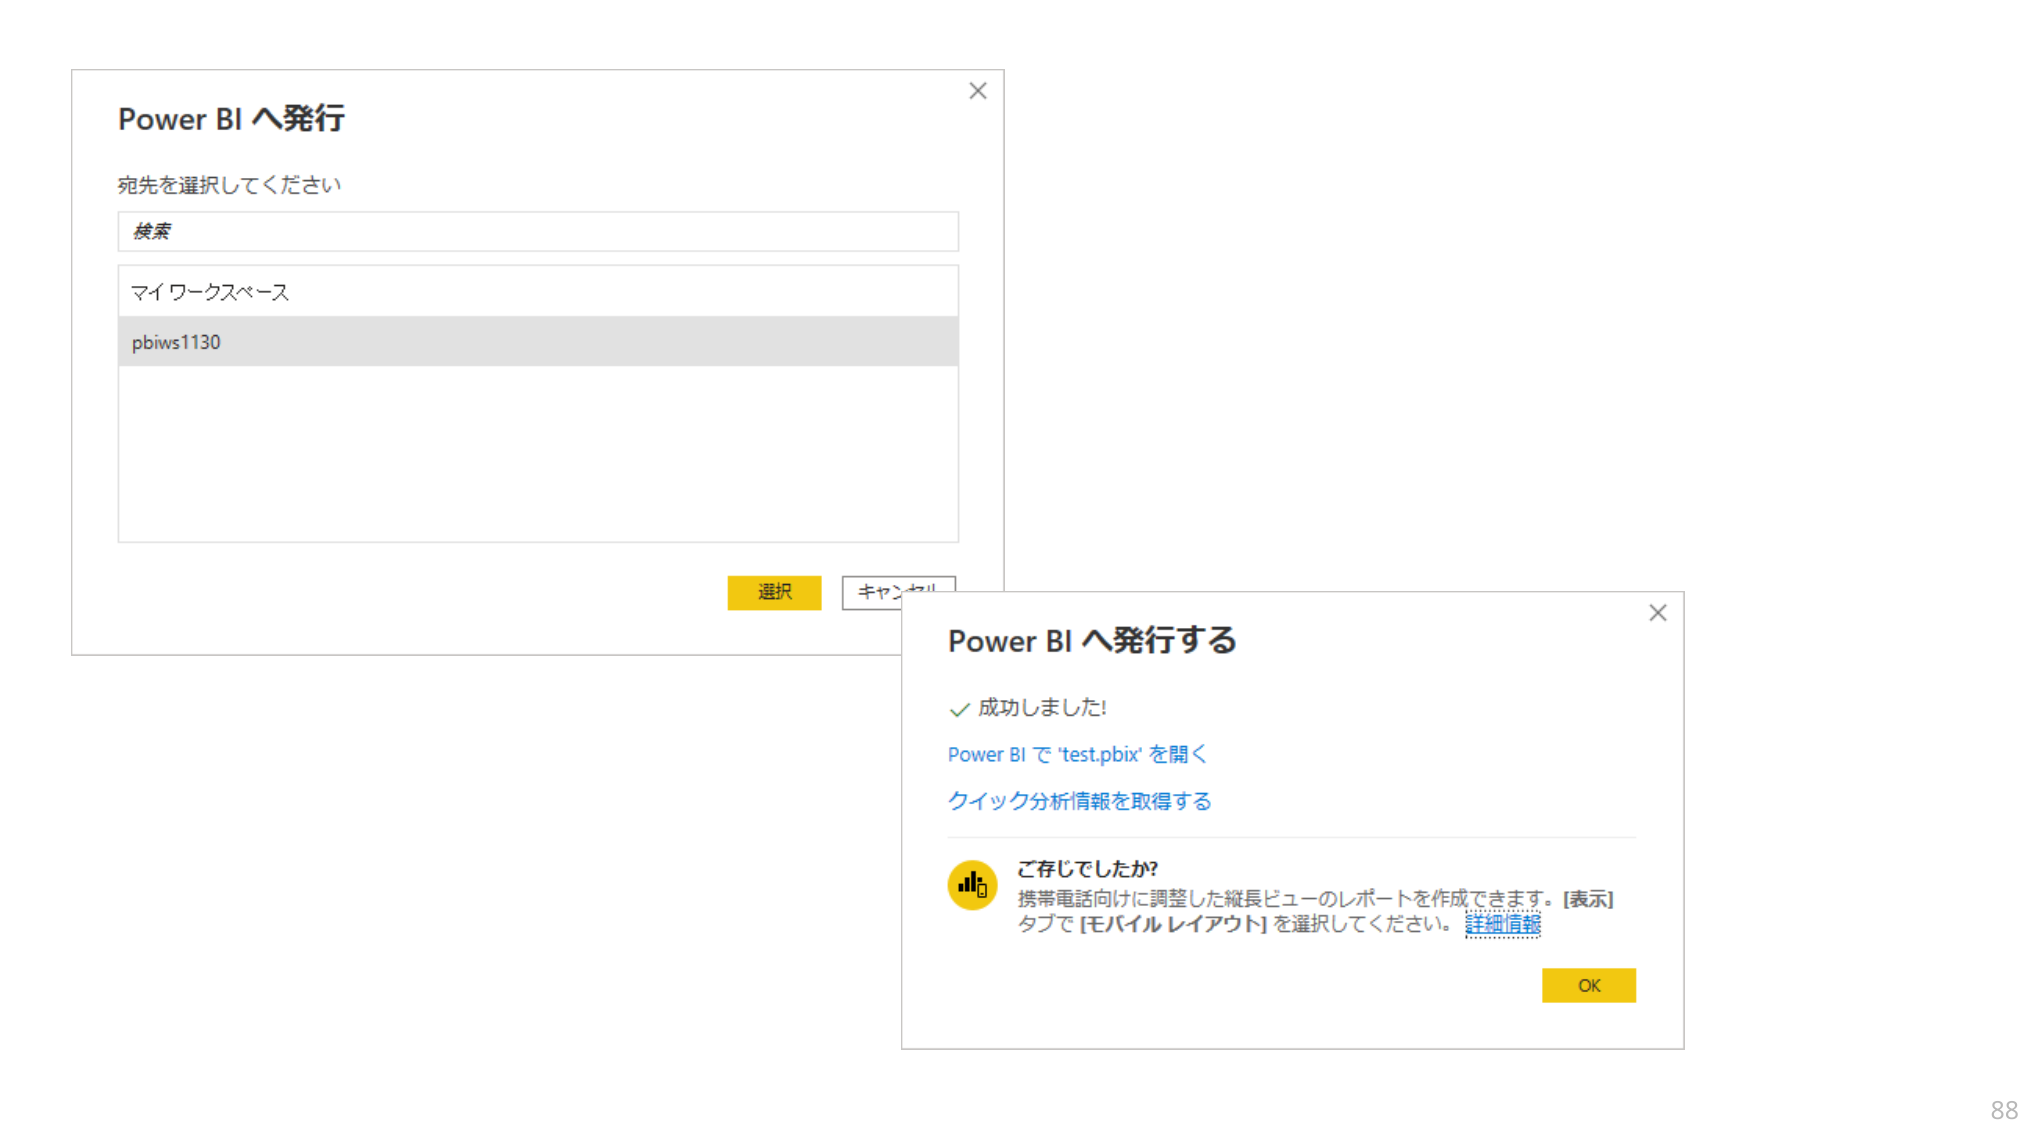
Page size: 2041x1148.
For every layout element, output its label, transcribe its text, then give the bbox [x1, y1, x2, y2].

slide_number 88 [1575, 1081, 2035, 1143]
picture [70, 69, 1685, 1050]
